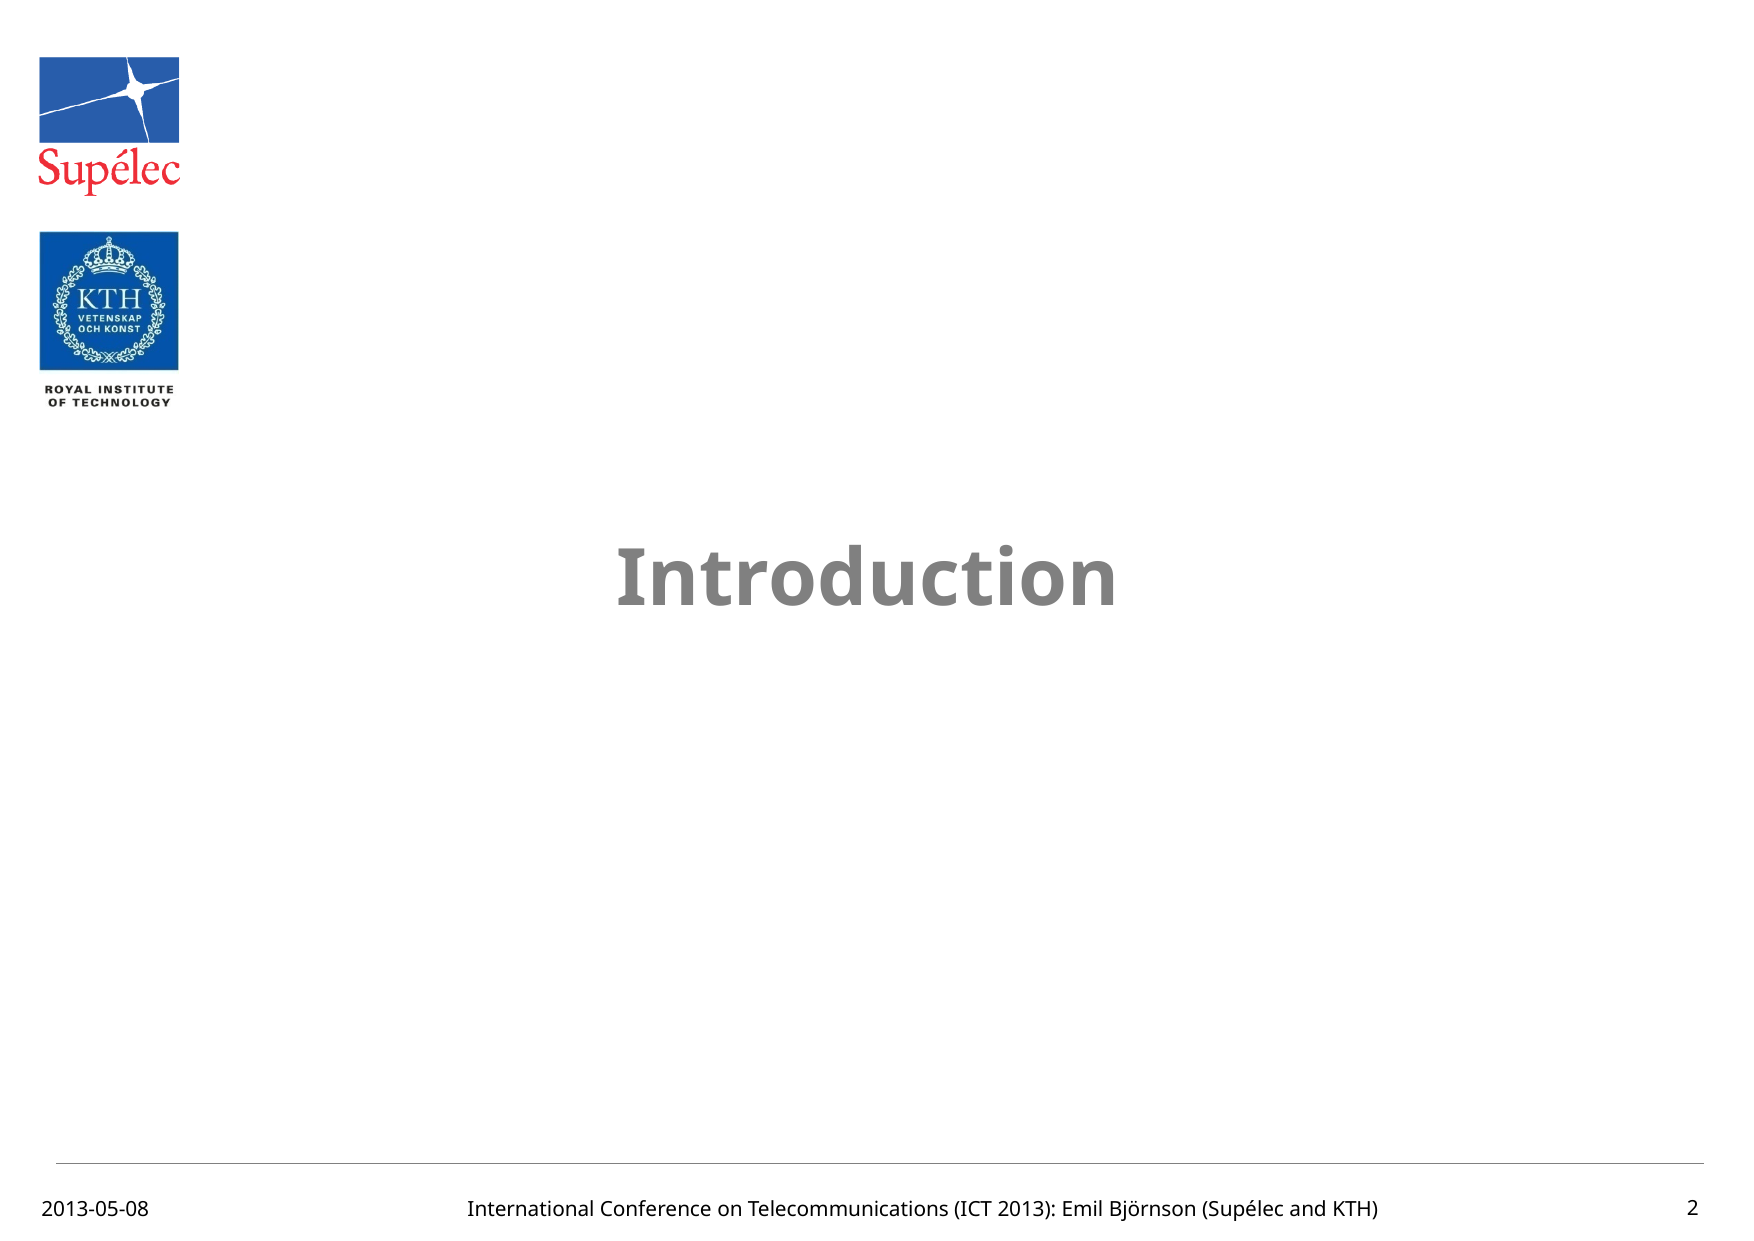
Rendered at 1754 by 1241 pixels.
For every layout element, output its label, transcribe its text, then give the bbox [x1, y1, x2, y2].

picture [38, 57, 180, 196]
footer International Conference on Telecommunications (ICT 2013): Emil Björnson (Supélec and KTH) [354, 1175, 1492, 1241]
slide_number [26, 1175, 206, 1241]
slide_number 2 [1627, 1175, 1714, 1241]
text_box Introduction [0, 385, 1754, 762]
picture [39, 231, 179, 385]
